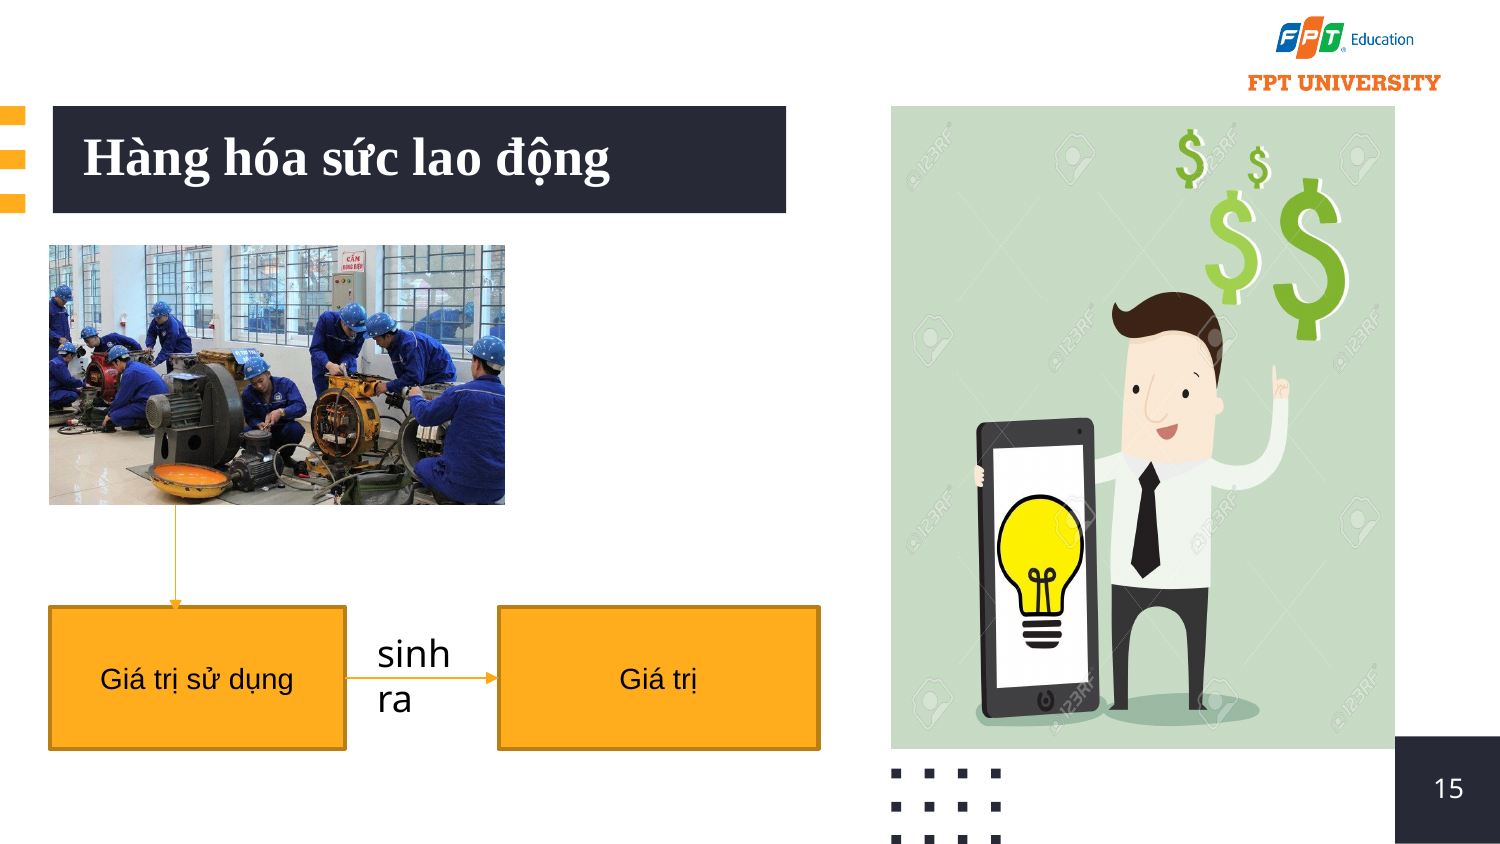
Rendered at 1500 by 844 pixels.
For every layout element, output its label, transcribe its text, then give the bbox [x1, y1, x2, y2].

picture [891, 1, 1449, 749]
text_box Giá trị sử dụng [49, 607, 345, 749]
picture [49, 244, 505, 506]
title Hàng hóa sức lao động [83, 106, 787, 214]
text_box sinh ra [362, 622, 499, 677]
slide_number 15 [1395, 736, 1500, 844]
text_box Giá trị [498, 607, 819, 749]
